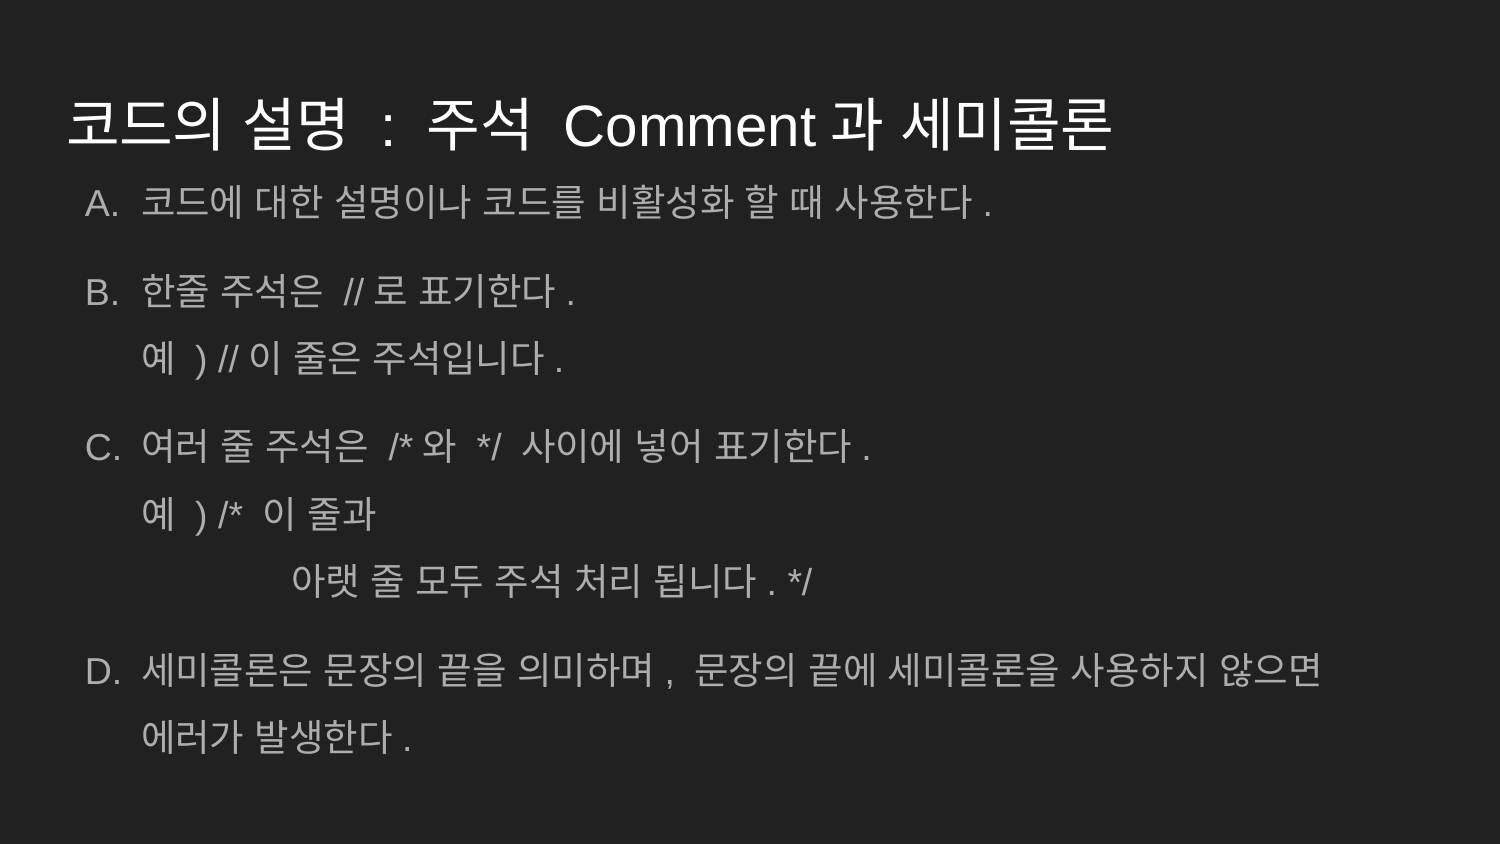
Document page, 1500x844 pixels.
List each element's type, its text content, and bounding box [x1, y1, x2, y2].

title 코드의 설명 : 주석 Comment과 세미콜론 [51, 72, 1449, 141]
list 코드에 대한 설명이나 코드를 비활성화 할 때 사용한다. 한줄 주석은 //로 표기한다. 예 ) //이 줄은 주석입니다. 여러 줄 주석은 /*와 */ 사이에 넣어 표기한다. 예 ) /* 이 줄과 아랫 줄 모두 주석 처리 됩니다. */ 세미콜론은 문장의 끝을 의미하며, 문장의 끝에 세미콜론을 사용하지 않으면 에러가 발생한다. [51, 141, 1449, 784]
